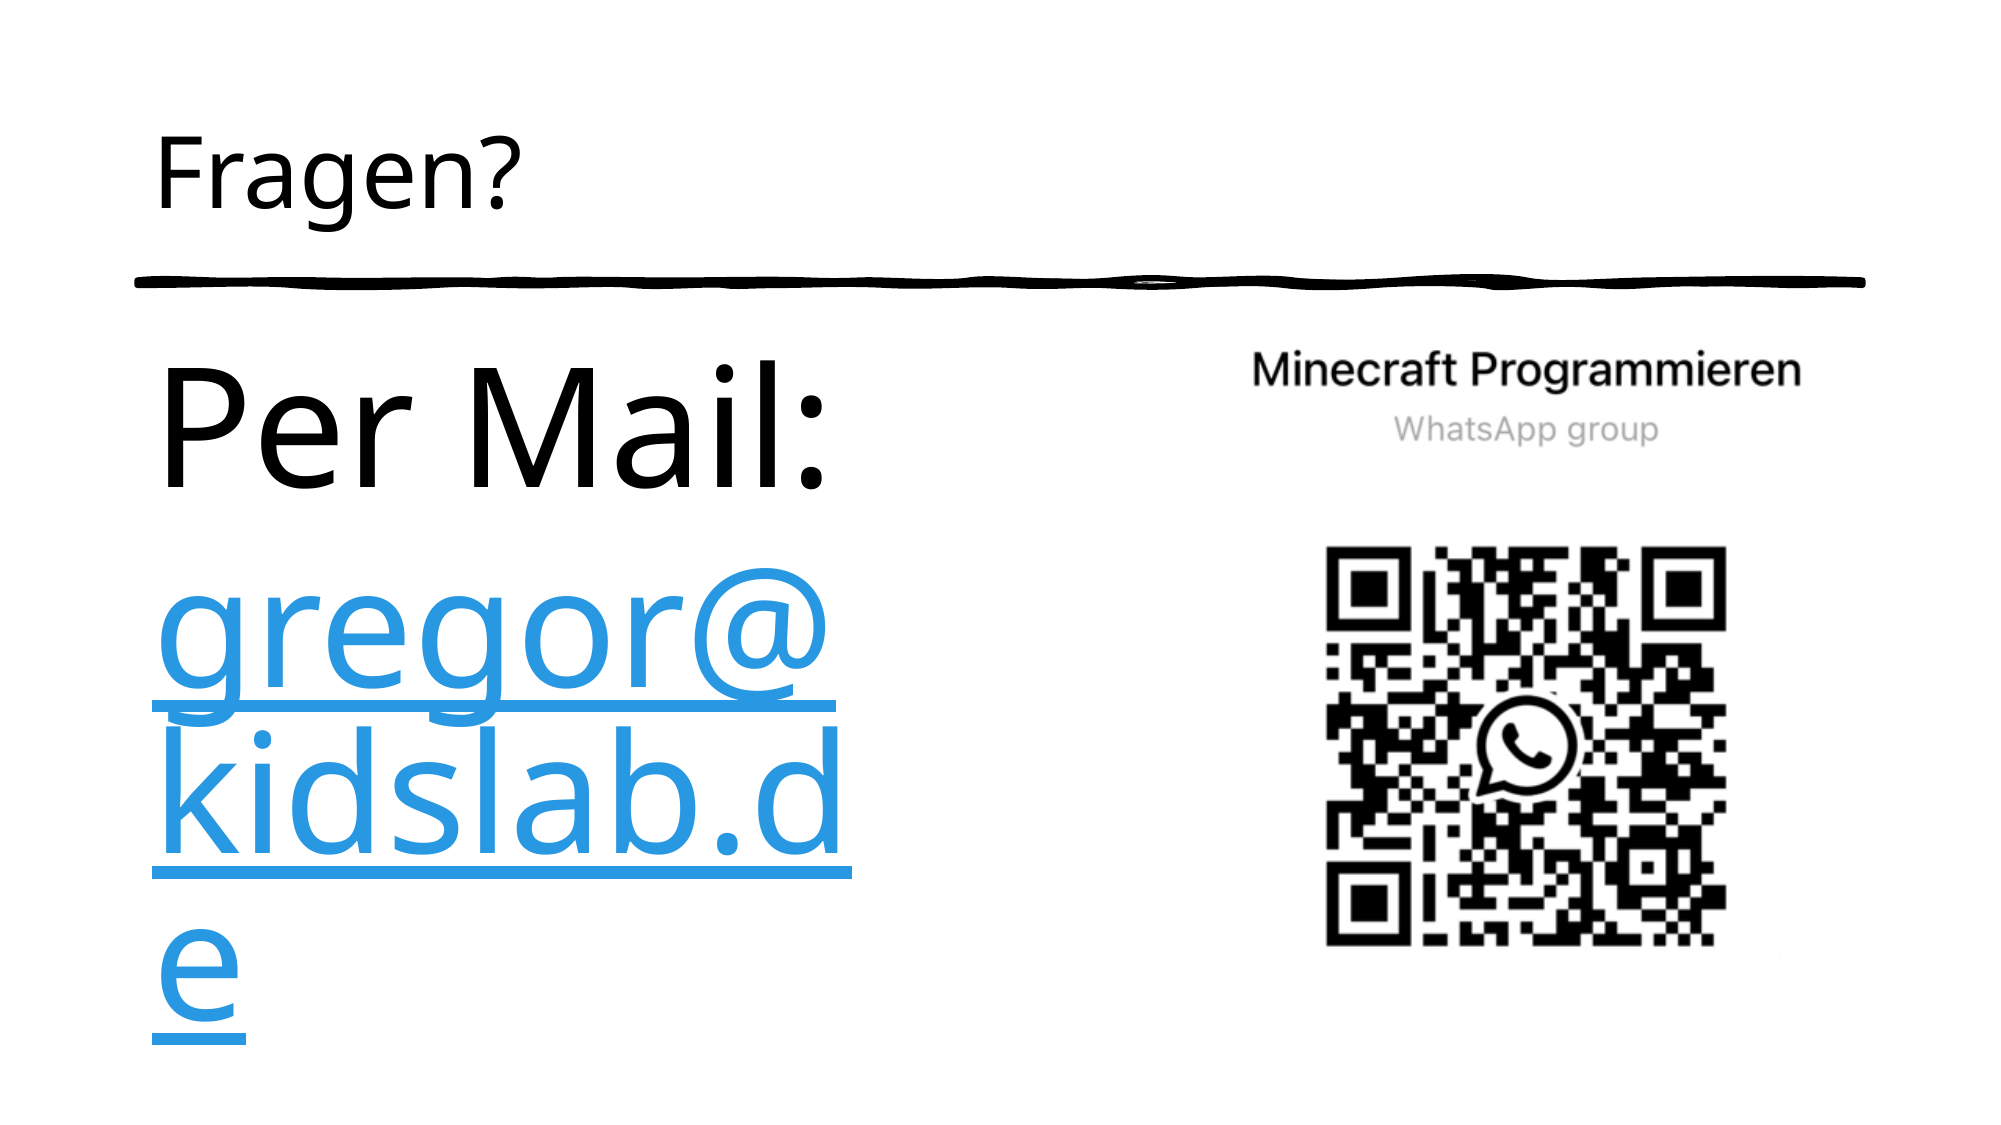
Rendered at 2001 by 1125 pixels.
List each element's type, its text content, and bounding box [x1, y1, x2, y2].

text_box Per Mail: gregor@kidslab.de [137, 313, 892, 955]
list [1176, 313, 1863, 1011]
title Fragen? [137, 59, 1863, 278]
